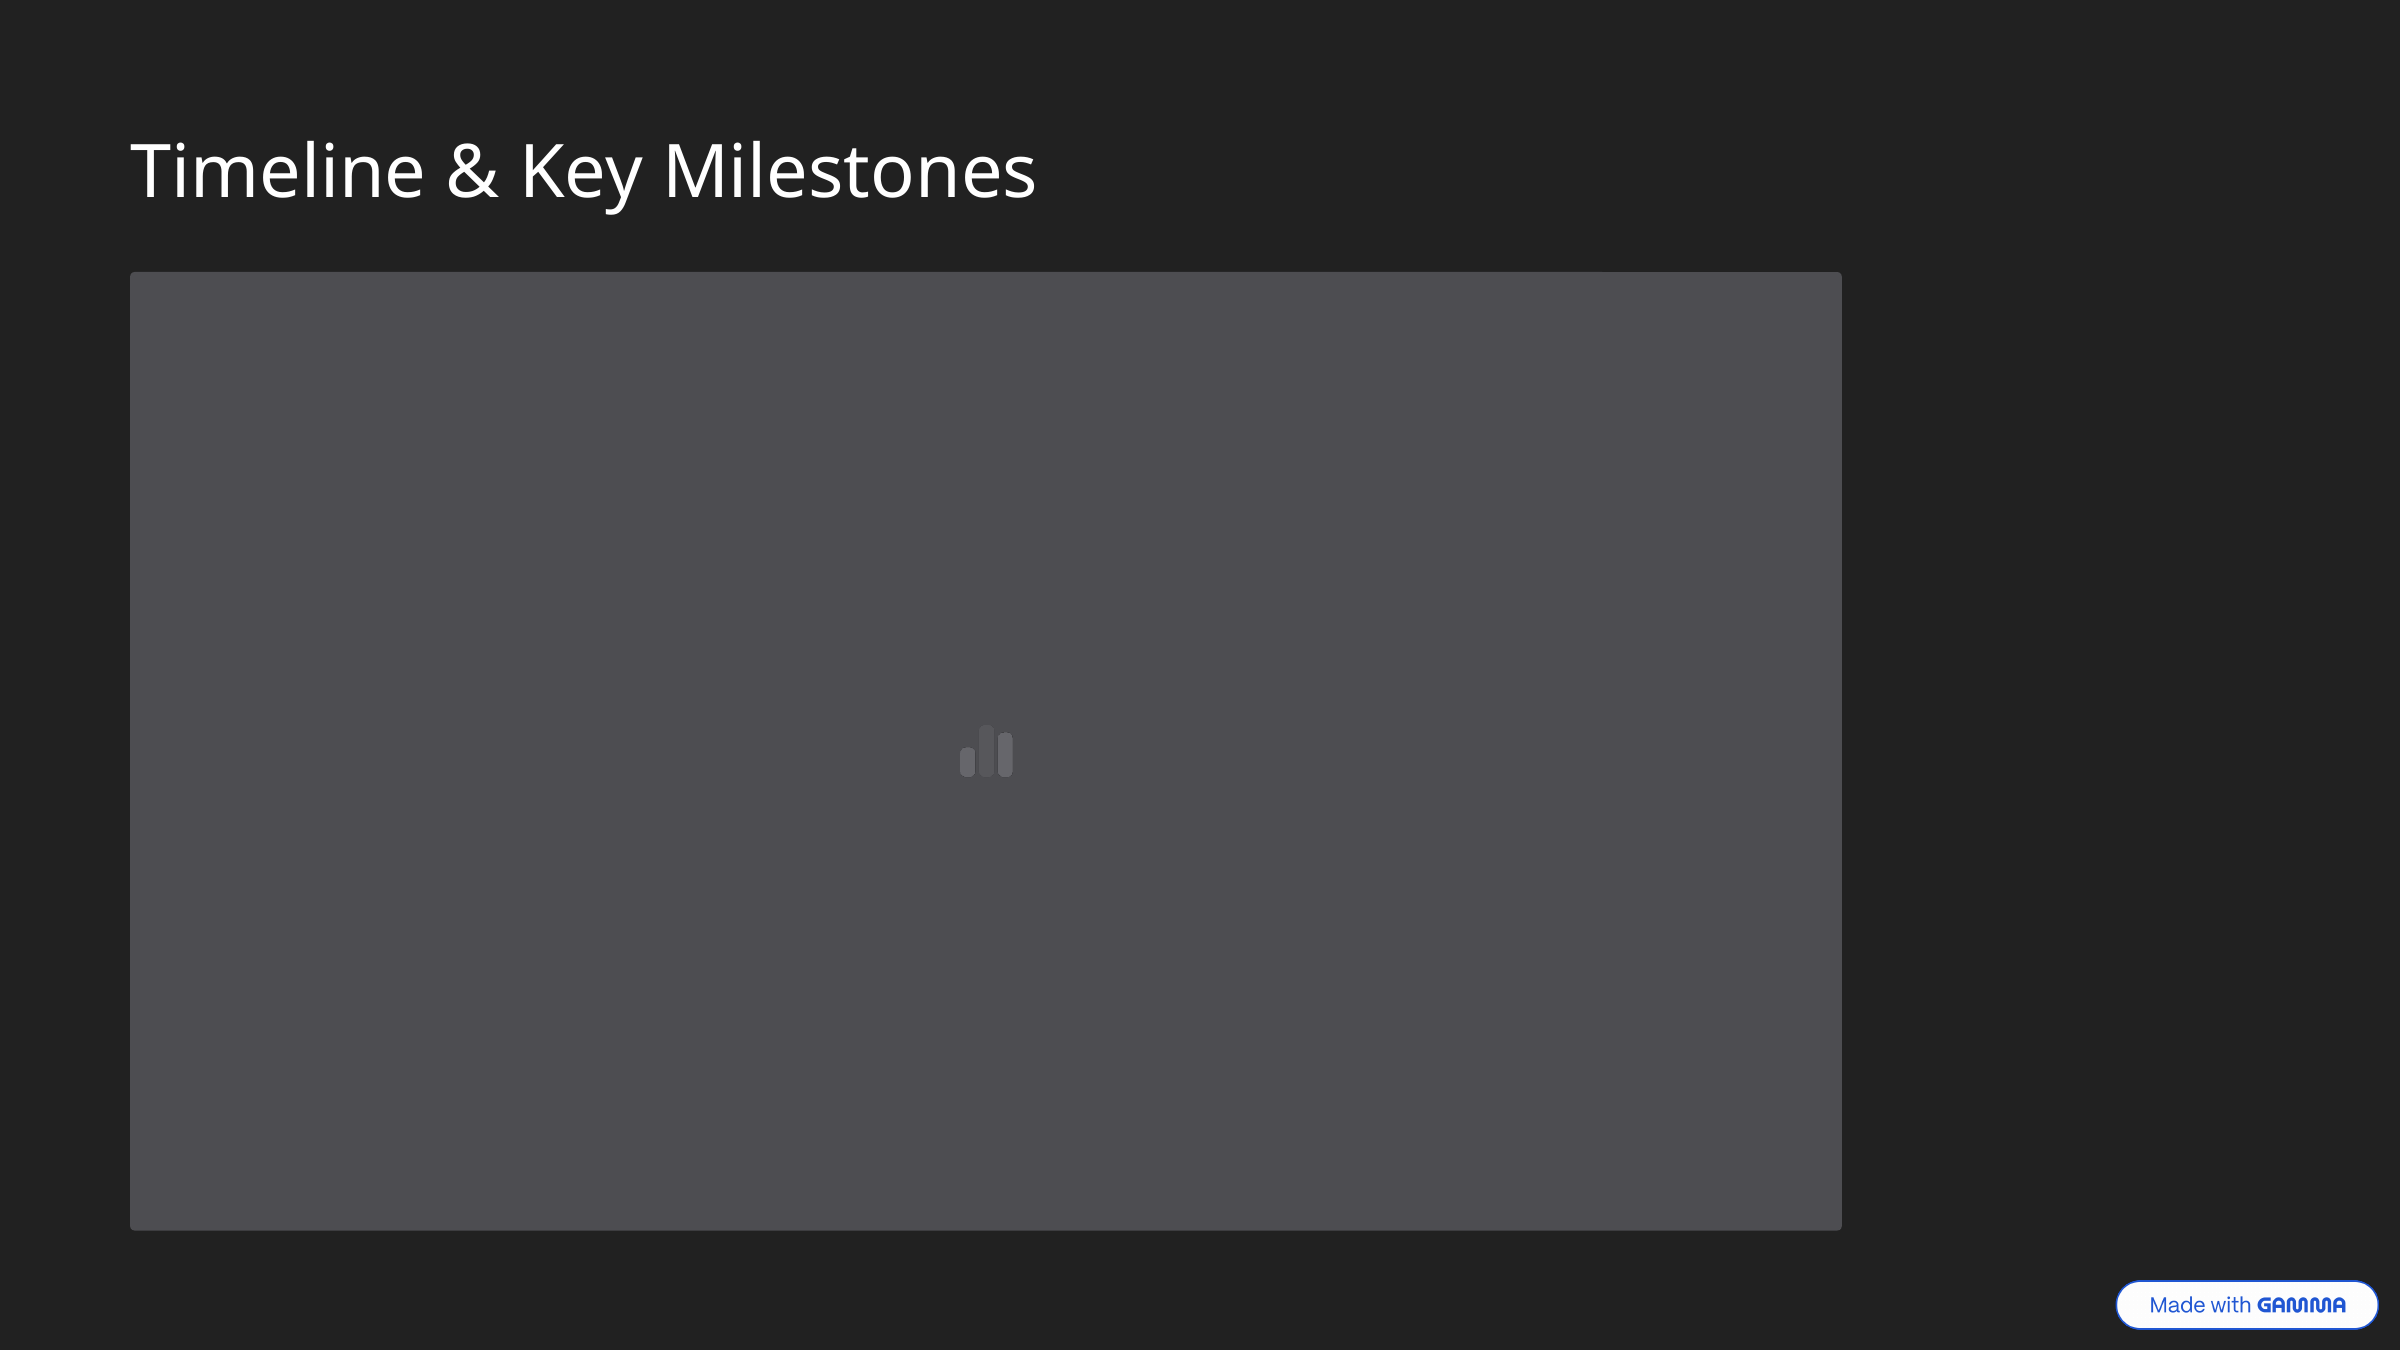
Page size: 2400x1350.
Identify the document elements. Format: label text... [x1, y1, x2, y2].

text_box [130, 271, 1842, 1231]
picture [2106, 1271, 2389, 1339]
picture [959, 721, 1013, 781]
text_box Timeline & Key Milestones [130, 119, 1247, 213]
